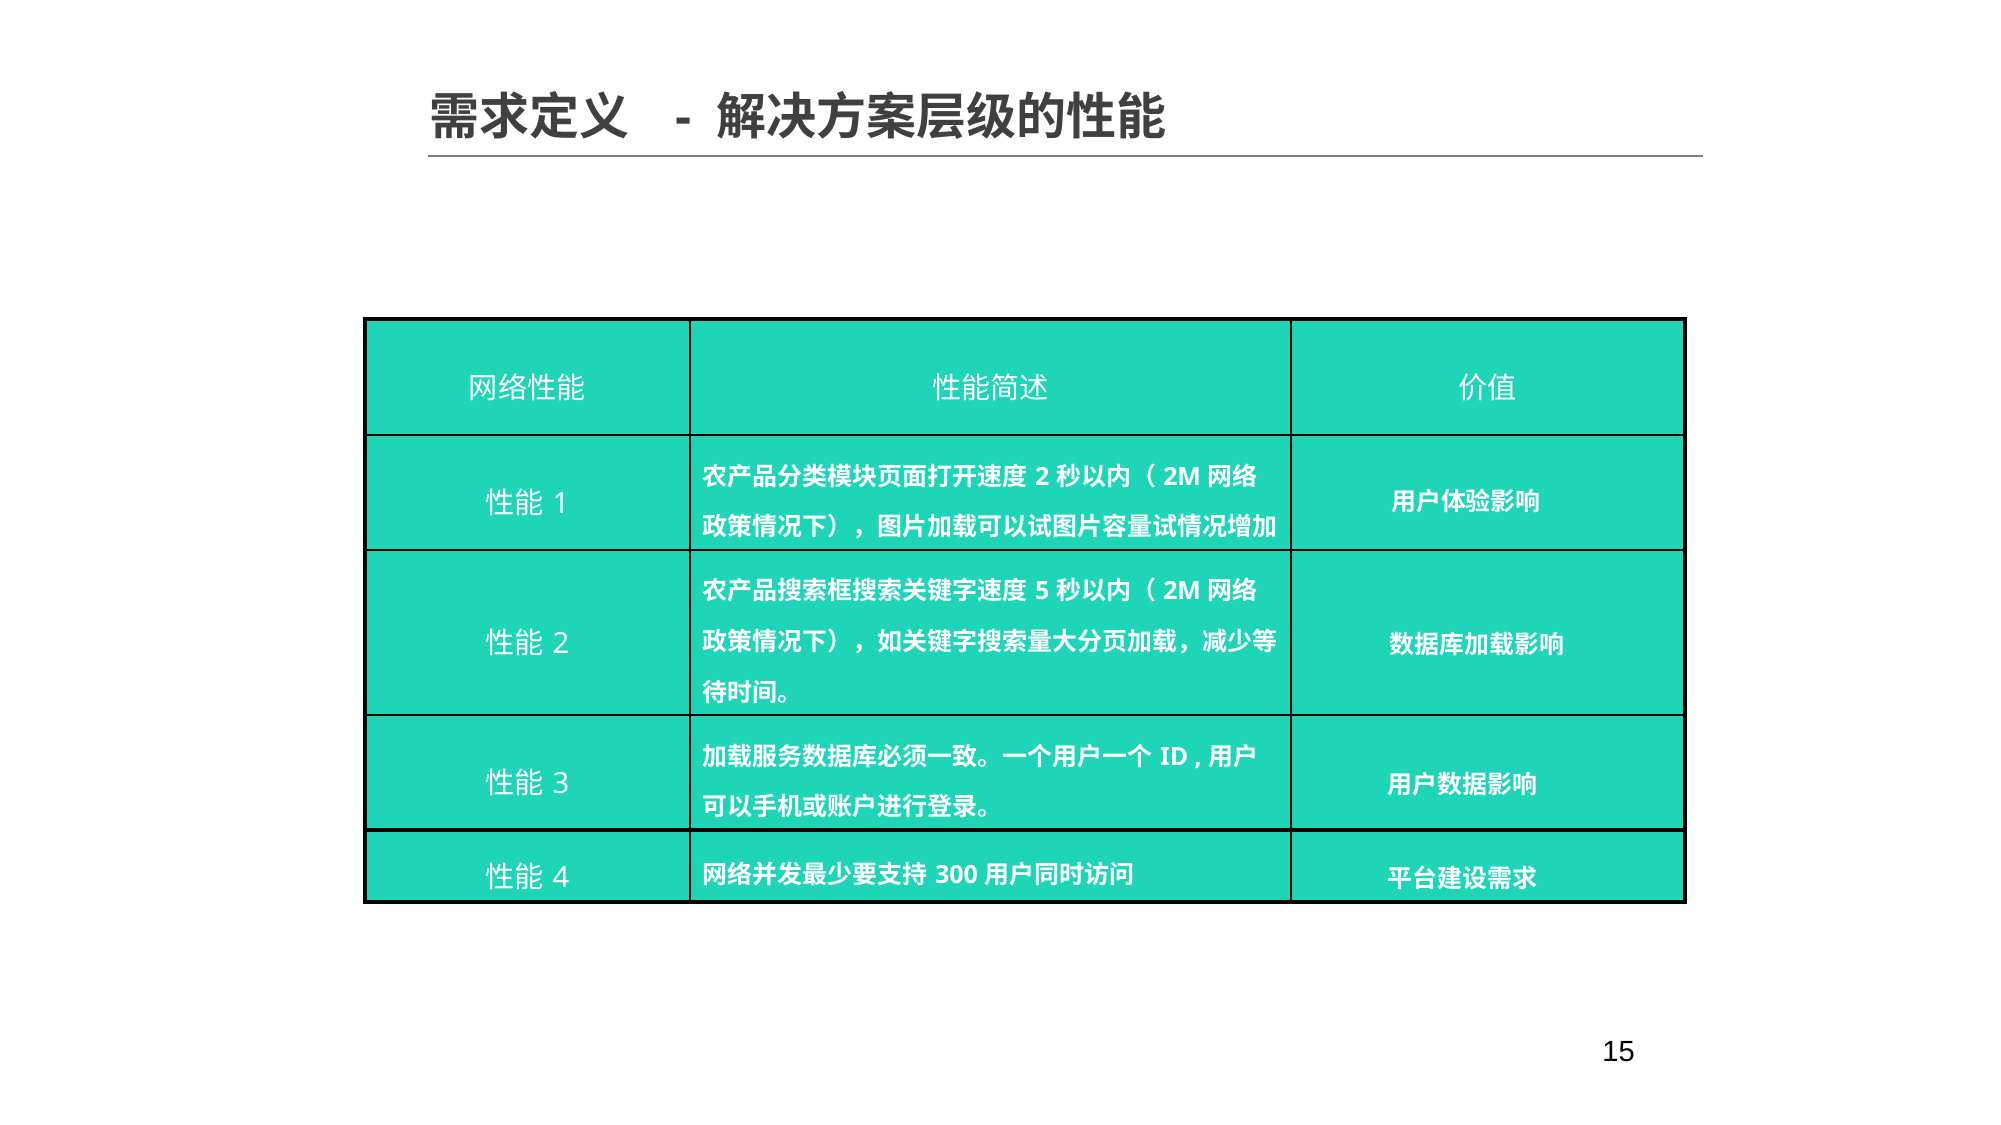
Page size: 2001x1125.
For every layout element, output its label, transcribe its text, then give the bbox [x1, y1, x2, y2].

text_box 15 [1587, 1024, 1675, 1103]
table_cell 性能2 [367, 551, 689, 714]
table_header 性能简述 [691, 321, 1290, 434]
table_cell 性能3 [367, 716, 689, 828]
table_cell 平台建设需求 [1292, 832, 1683, 900]
table_cell 性能4 [367, 832, 689, 900]
table_cell 农产品搜索框搜索关键字速度5秒以内（2M网络政策情况下），如关键字搜索量大分页加载，减少等待时间。 [691, 551, 1290, 714]
table_cell 用户体验影响 [1292, 436, 1683, 549]
table_cell 性能1 [367, 436, 689, 549]
table_cell 数据库加载影响 [1292, 551, 1683, 714]
table_cell 农产品分类模块页面打开速度2秒以内（2M网络政策情况下），图片加载可以试图片容量试情况增加 [691, 436, 1290, 549]
table_cell 用户数据影响 [1292, 716, 1683, 828]
table_header 价值 [1292, 321, 1683, 434]
table_header 网络性能 [367, 321, 689, 434]
table_cell 网络并发最少要支持300用户同时访问 [691, 832, 1290, 900]
table_cell 加载服务数据库必须一致。一个用户一个ID ,用户可以手机或账户进行登录。 [691, 716, 1290, 828]
text_box 需求定义 - 解决方案层级的性能 [414, 76, 1366, 152]
